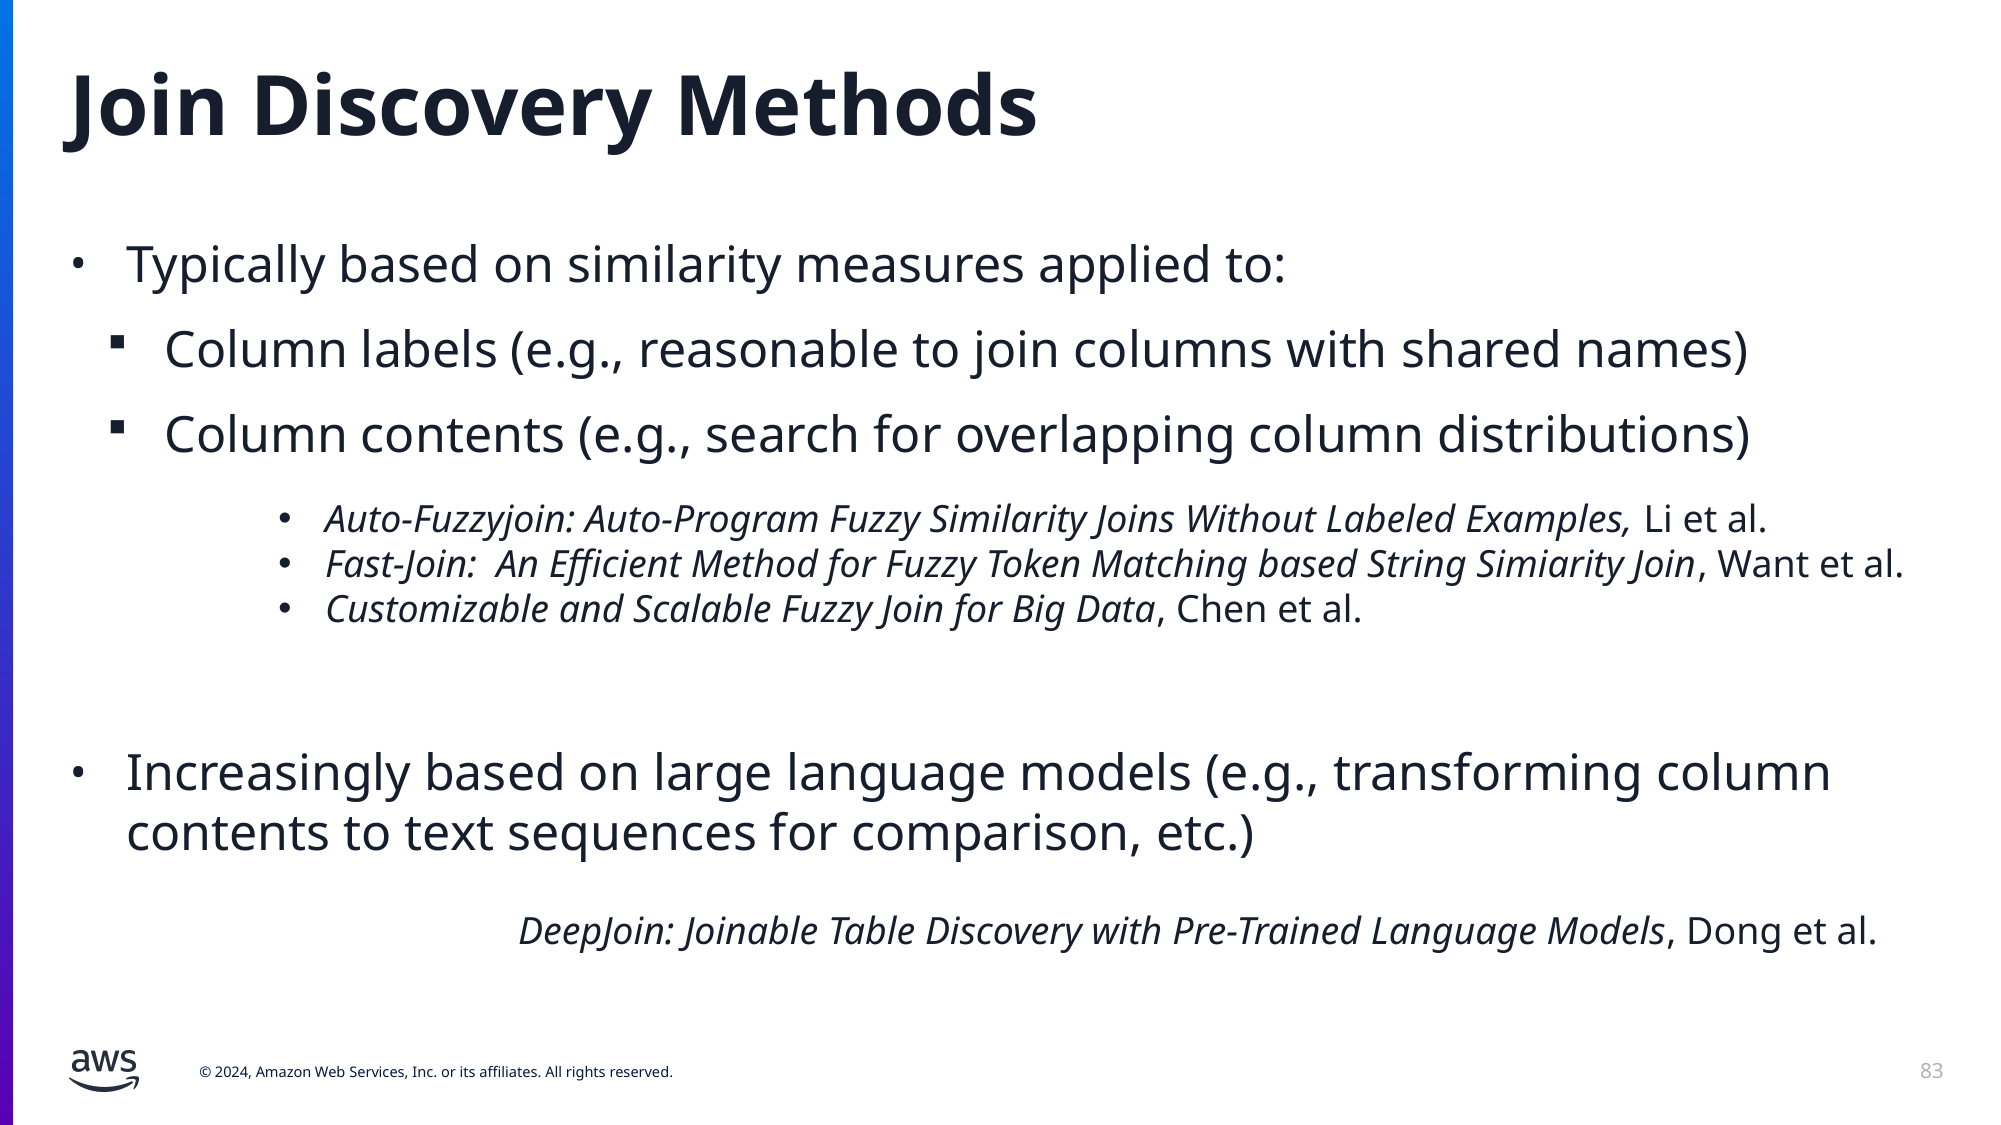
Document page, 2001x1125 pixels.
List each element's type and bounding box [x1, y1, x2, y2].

list [69, 224, 1944, 1048]
title [69, 56, 1944, 163]
text_box [278, 487, 1905, 638]
text_box [517, 899, 1878, 960]
picture [69, 1050, 139, 1092]
slide_number [1493, 1041, 1944, 1102]
